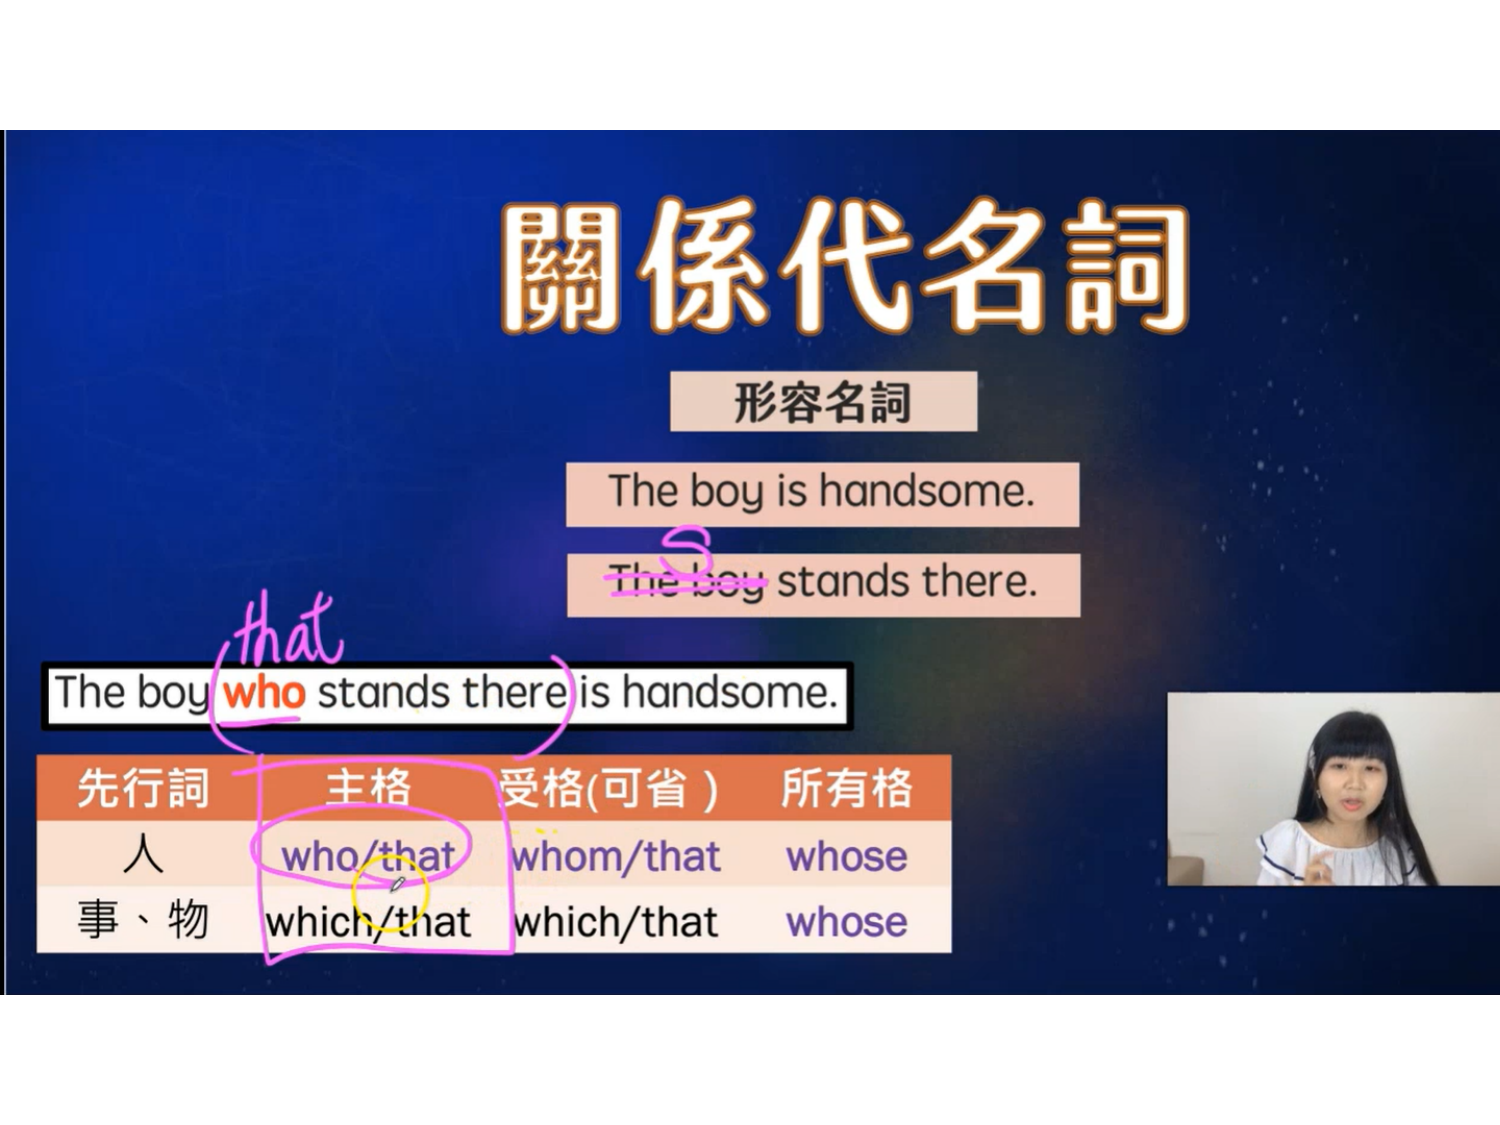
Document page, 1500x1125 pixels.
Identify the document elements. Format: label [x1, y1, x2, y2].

picture [0, 129, 1500, 995]
